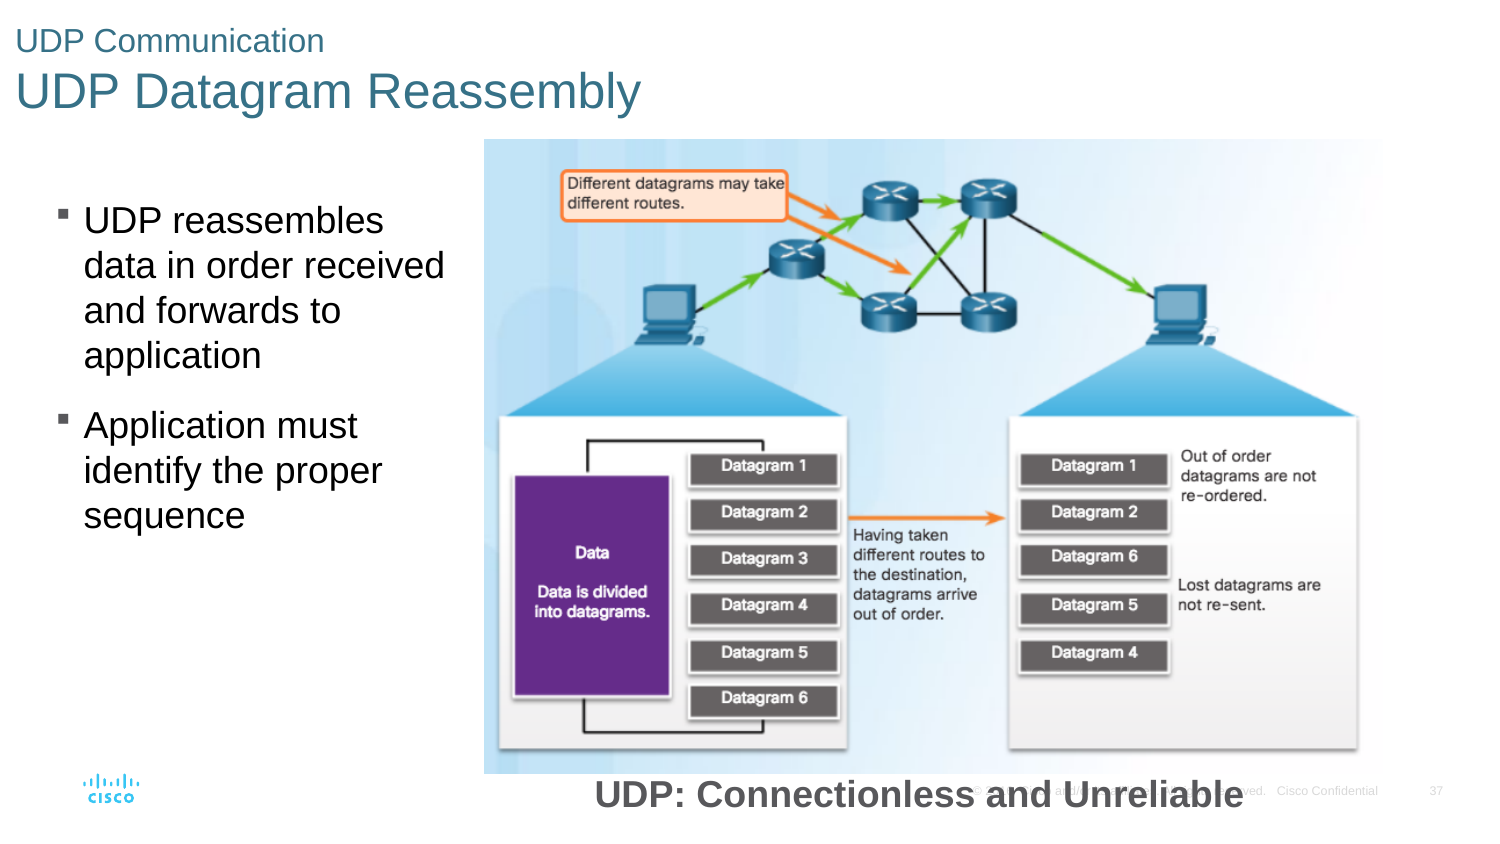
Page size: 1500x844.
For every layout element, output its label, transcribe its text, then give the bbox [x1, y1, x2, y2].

title UDP Communication UDP Datagram Reassembly [0, 6, 1500, 131]
text_box UDP: Connectionless and Unreliable [579, 782, 1287, 823]
picture [483, 139, 1383, 774]
list UDP reassembles data in order received and forwards to application Application must identify the proper sequence [40, 188, 485, 799]
